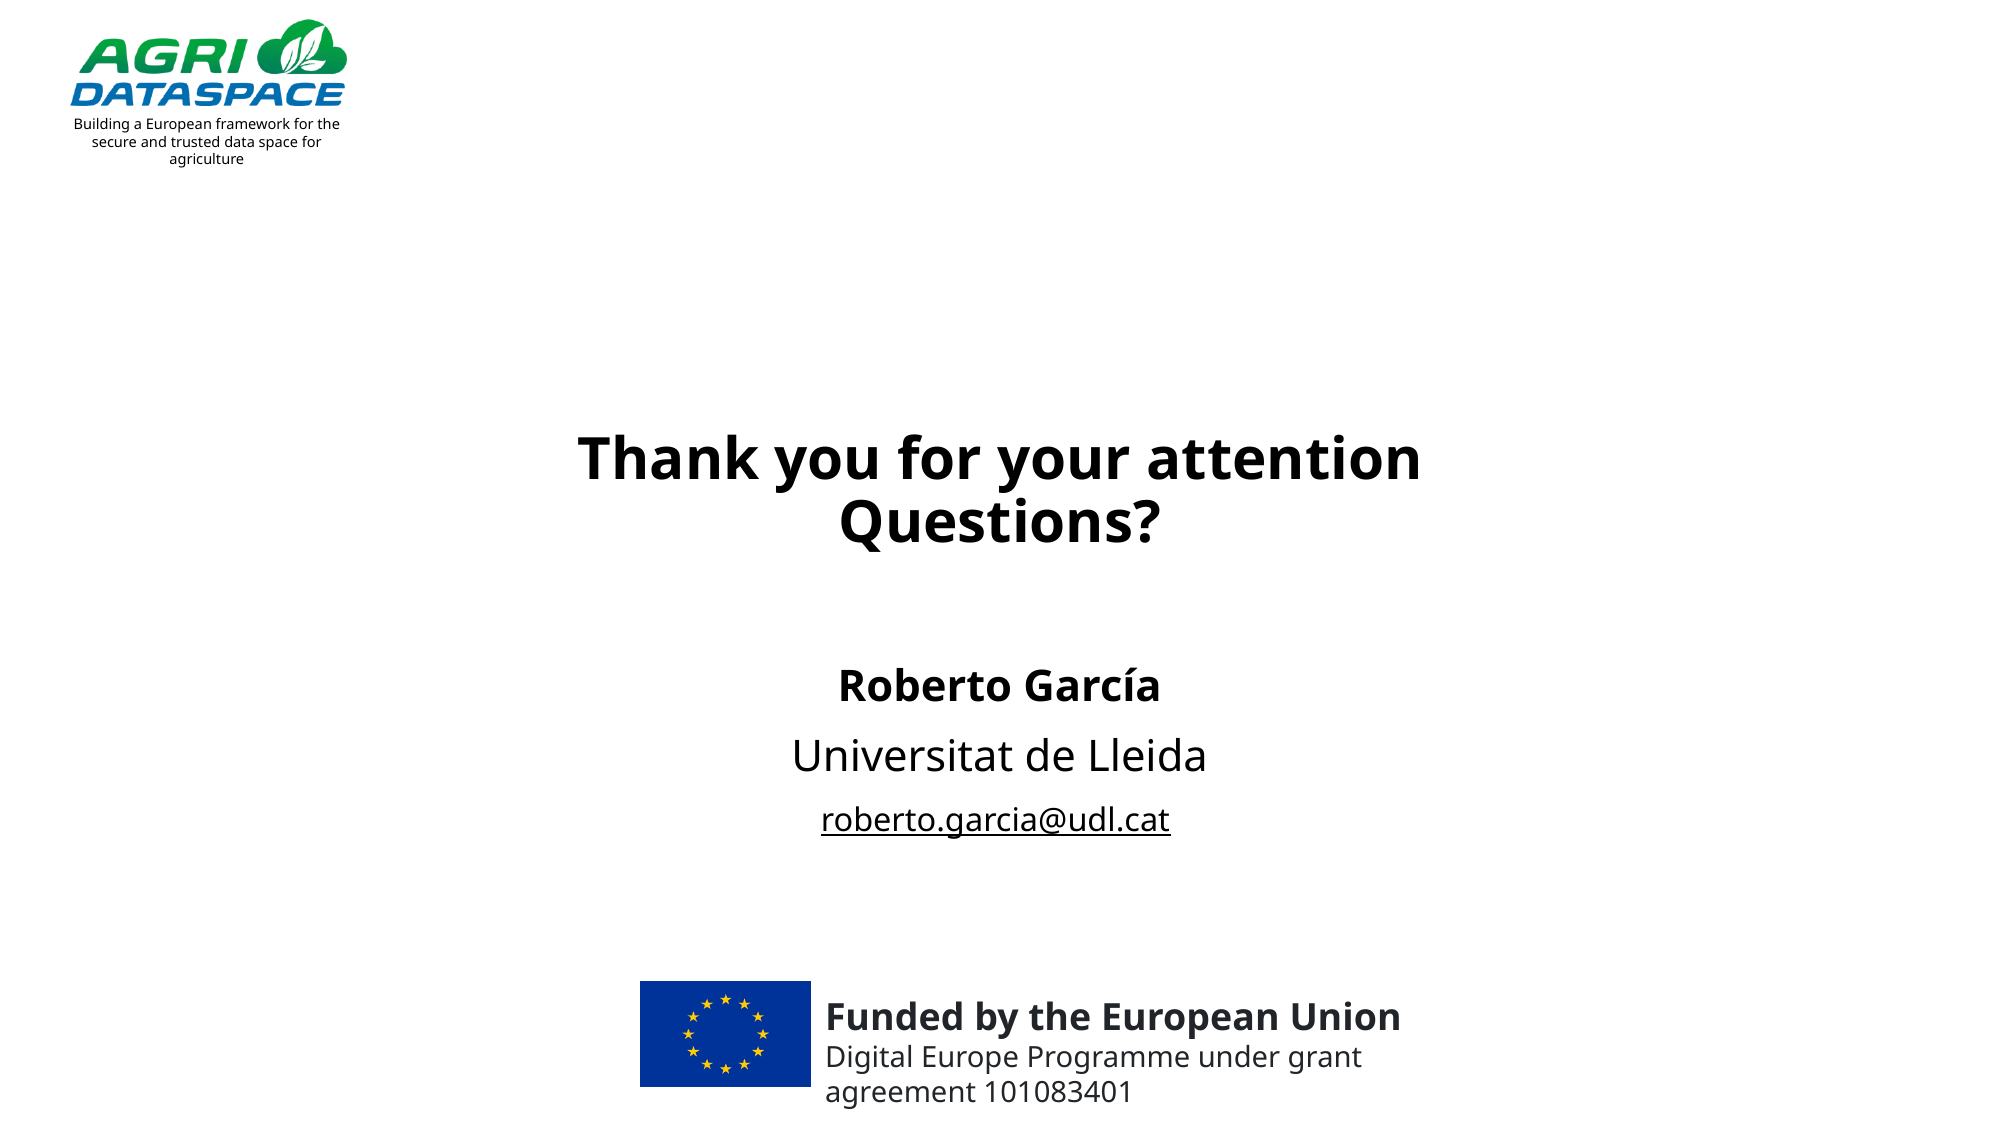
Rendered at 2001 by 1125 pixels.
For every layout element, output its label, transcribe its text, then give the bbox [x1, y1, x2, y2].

subtitle Roberto García Universitat de Lleida roberto.garcia@udl.cat [249, 650, 1750, 853]
picture [70, 19, 347, 106]
title Thank you for your attention Questions? [249, 341, 1750, 563]
picture [640, 981, 811, 1087]
